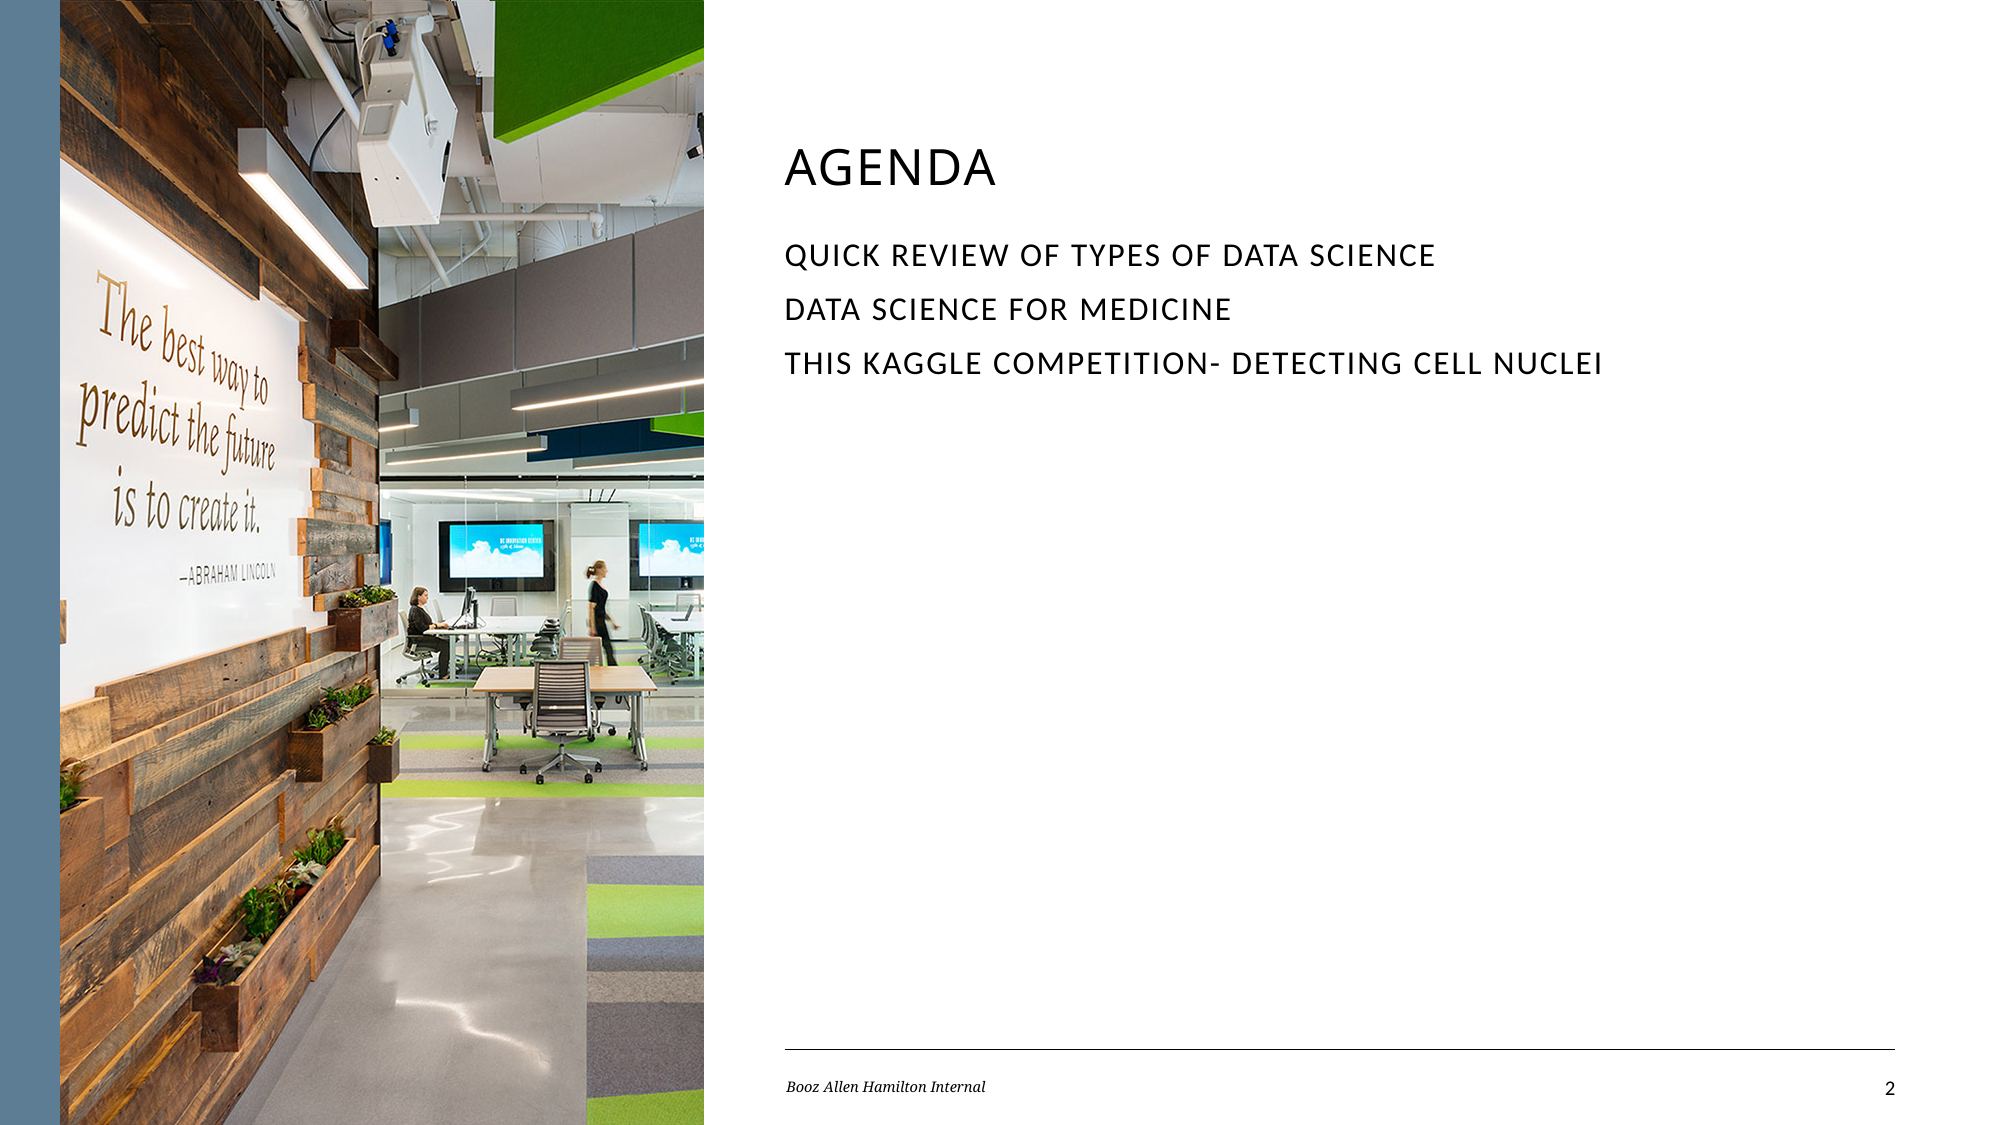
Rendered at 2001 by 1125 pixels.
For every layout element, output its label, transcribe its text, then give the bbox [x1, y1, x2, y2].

picture [690, 538, 702, 548]
slide_number 1 [1820, 1050, 1896, 1125]
list Quick review of types of data science Data science for medicine This Kaggle competition- Detecting cell nuclei [784, 230, 1896, 778]
footer Booz Allen Hamilton Internal [784, 1049, 1820, 1125]
title agenda [784, 34, 1896, 196]
picture [59, 0, 704, 1125]
